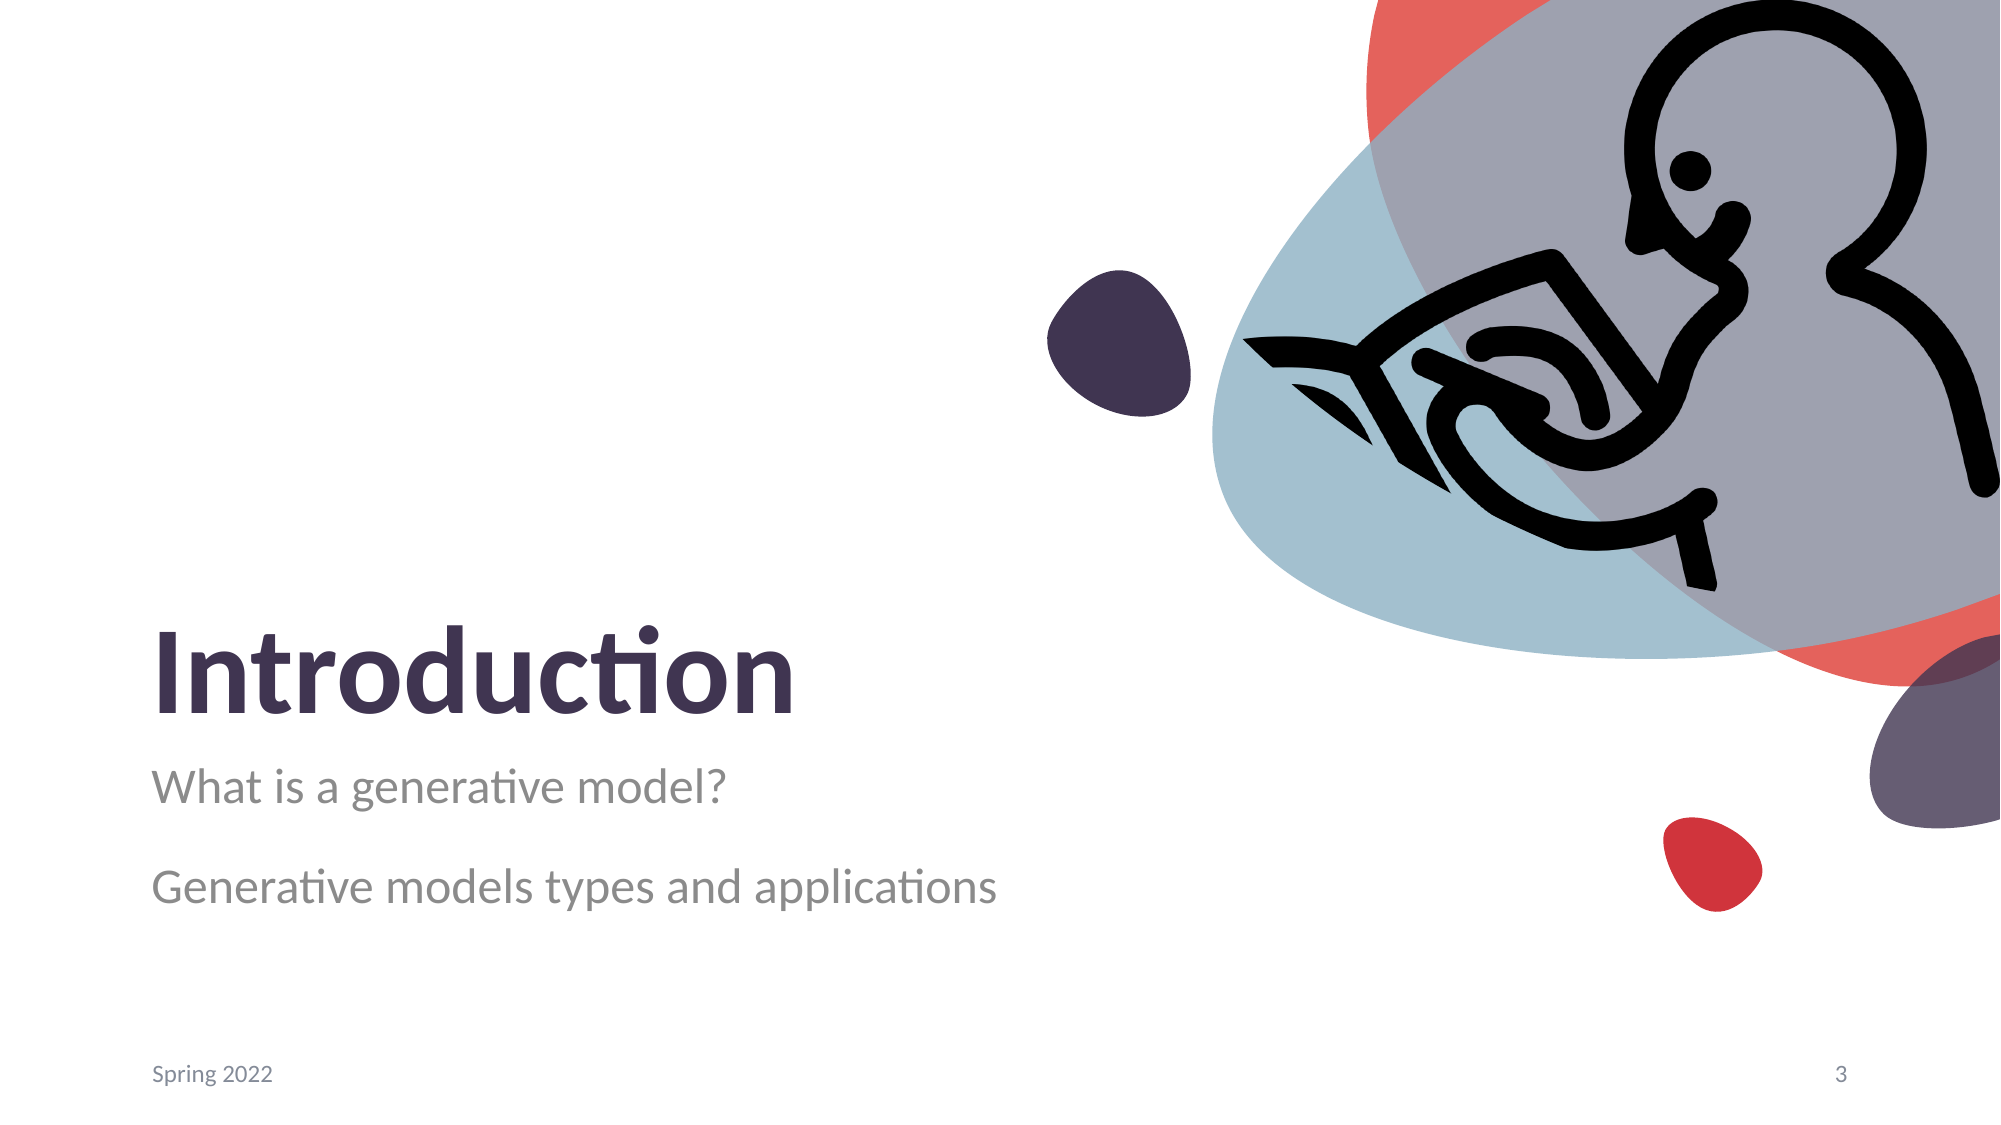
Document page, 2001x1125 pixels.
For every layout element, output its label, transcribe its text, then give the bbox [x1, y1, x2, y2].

slide_number 3 [1412, 1042, 1863, 1103]
list What is a generative model? Generative models types and applications [136, 752, 1862, 999]
picture [1120, 0, 2000, 598]
slide_number Spring 2022 [137, 1042, 588, 1103]
title Introduction [136, 280, 1862, 749]
